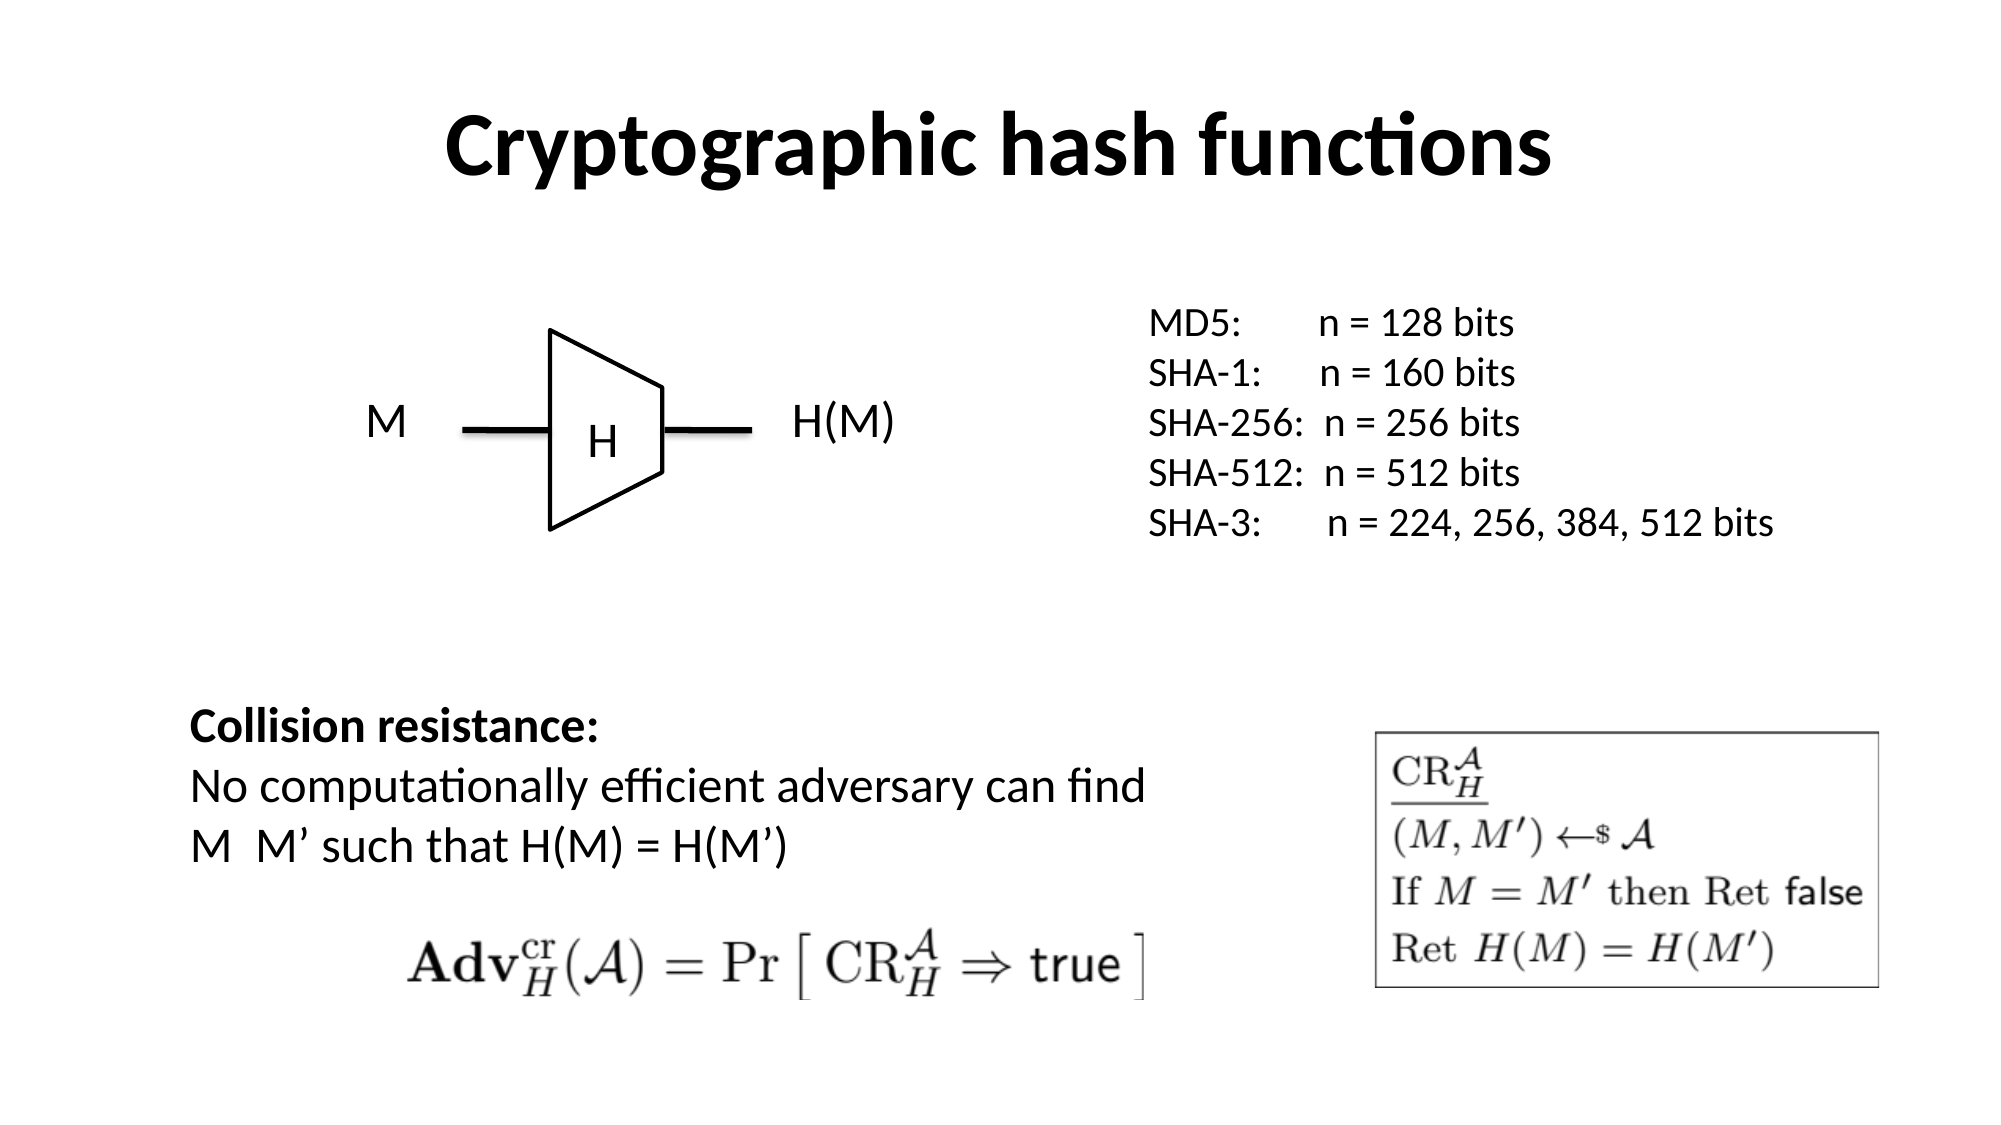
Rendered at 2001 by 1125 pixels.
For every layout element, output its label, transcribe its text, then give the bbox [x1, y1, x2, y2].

picture [405, 926, 1144, 1000]
text_box [547, 328, 665, 532]
text_box H(M) [777, 379, 912, 455]
text_box M [350, 379, 423, 455]
title Cryptographic hash functions [99, 45, 1900, 233]
picture [1374, 731, 1880, 988]
text_box MD5: n = 128 bits SHA-1: n = 160 bits SHA-256: n = 256 bits SHA-512: n = 512 bits SHA-3: n = 224, 256, 384, 512 bits [1133, 287, 1790, 553]
text_box H [572, 399, 634, 475]
